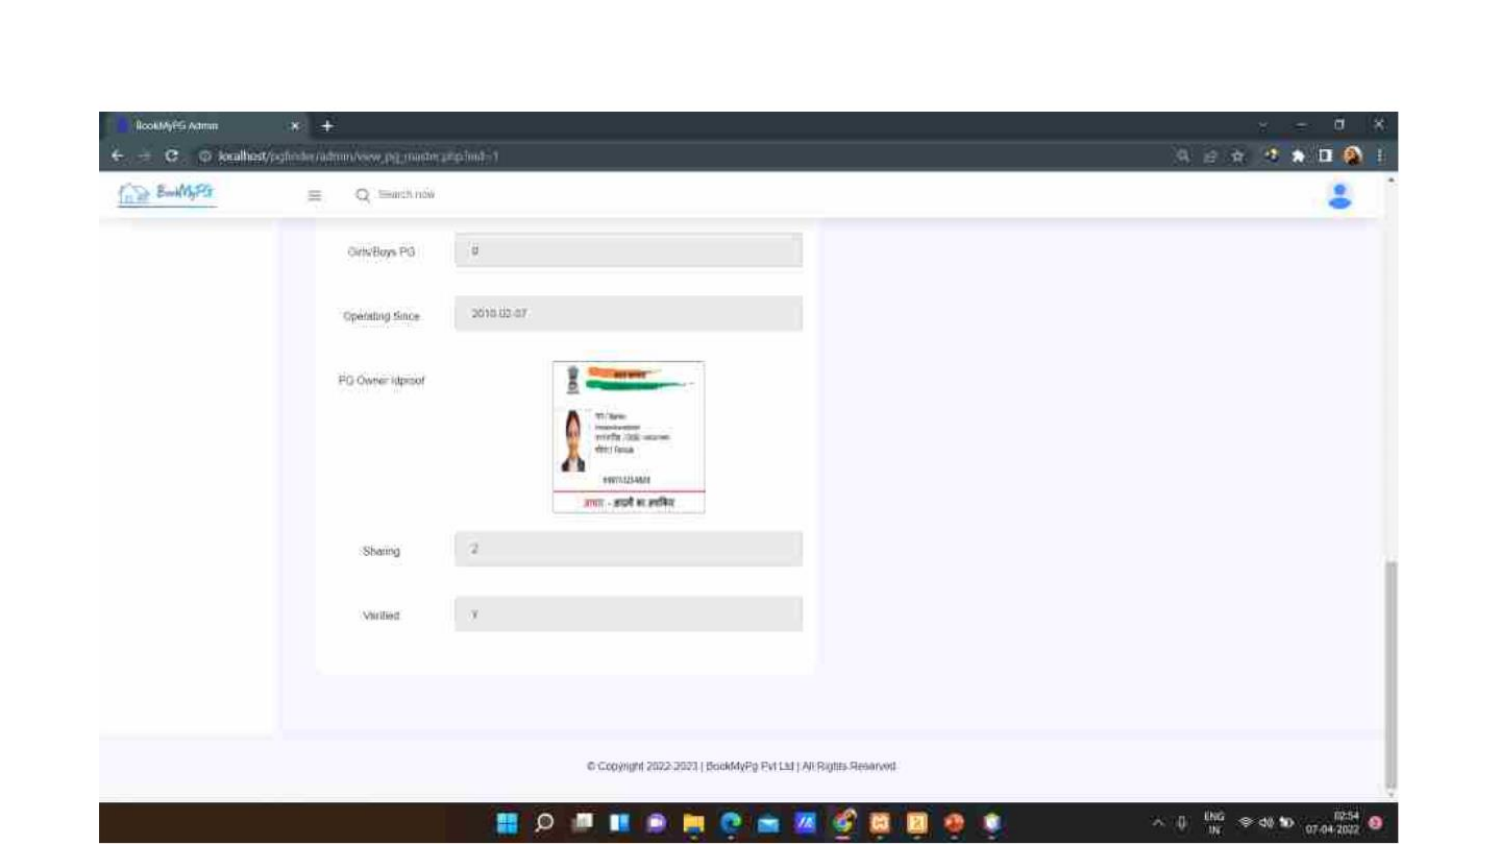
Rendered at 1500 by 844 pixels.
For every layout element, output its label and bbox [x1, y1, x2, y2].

text_box [0, 0, 1500, 844]
